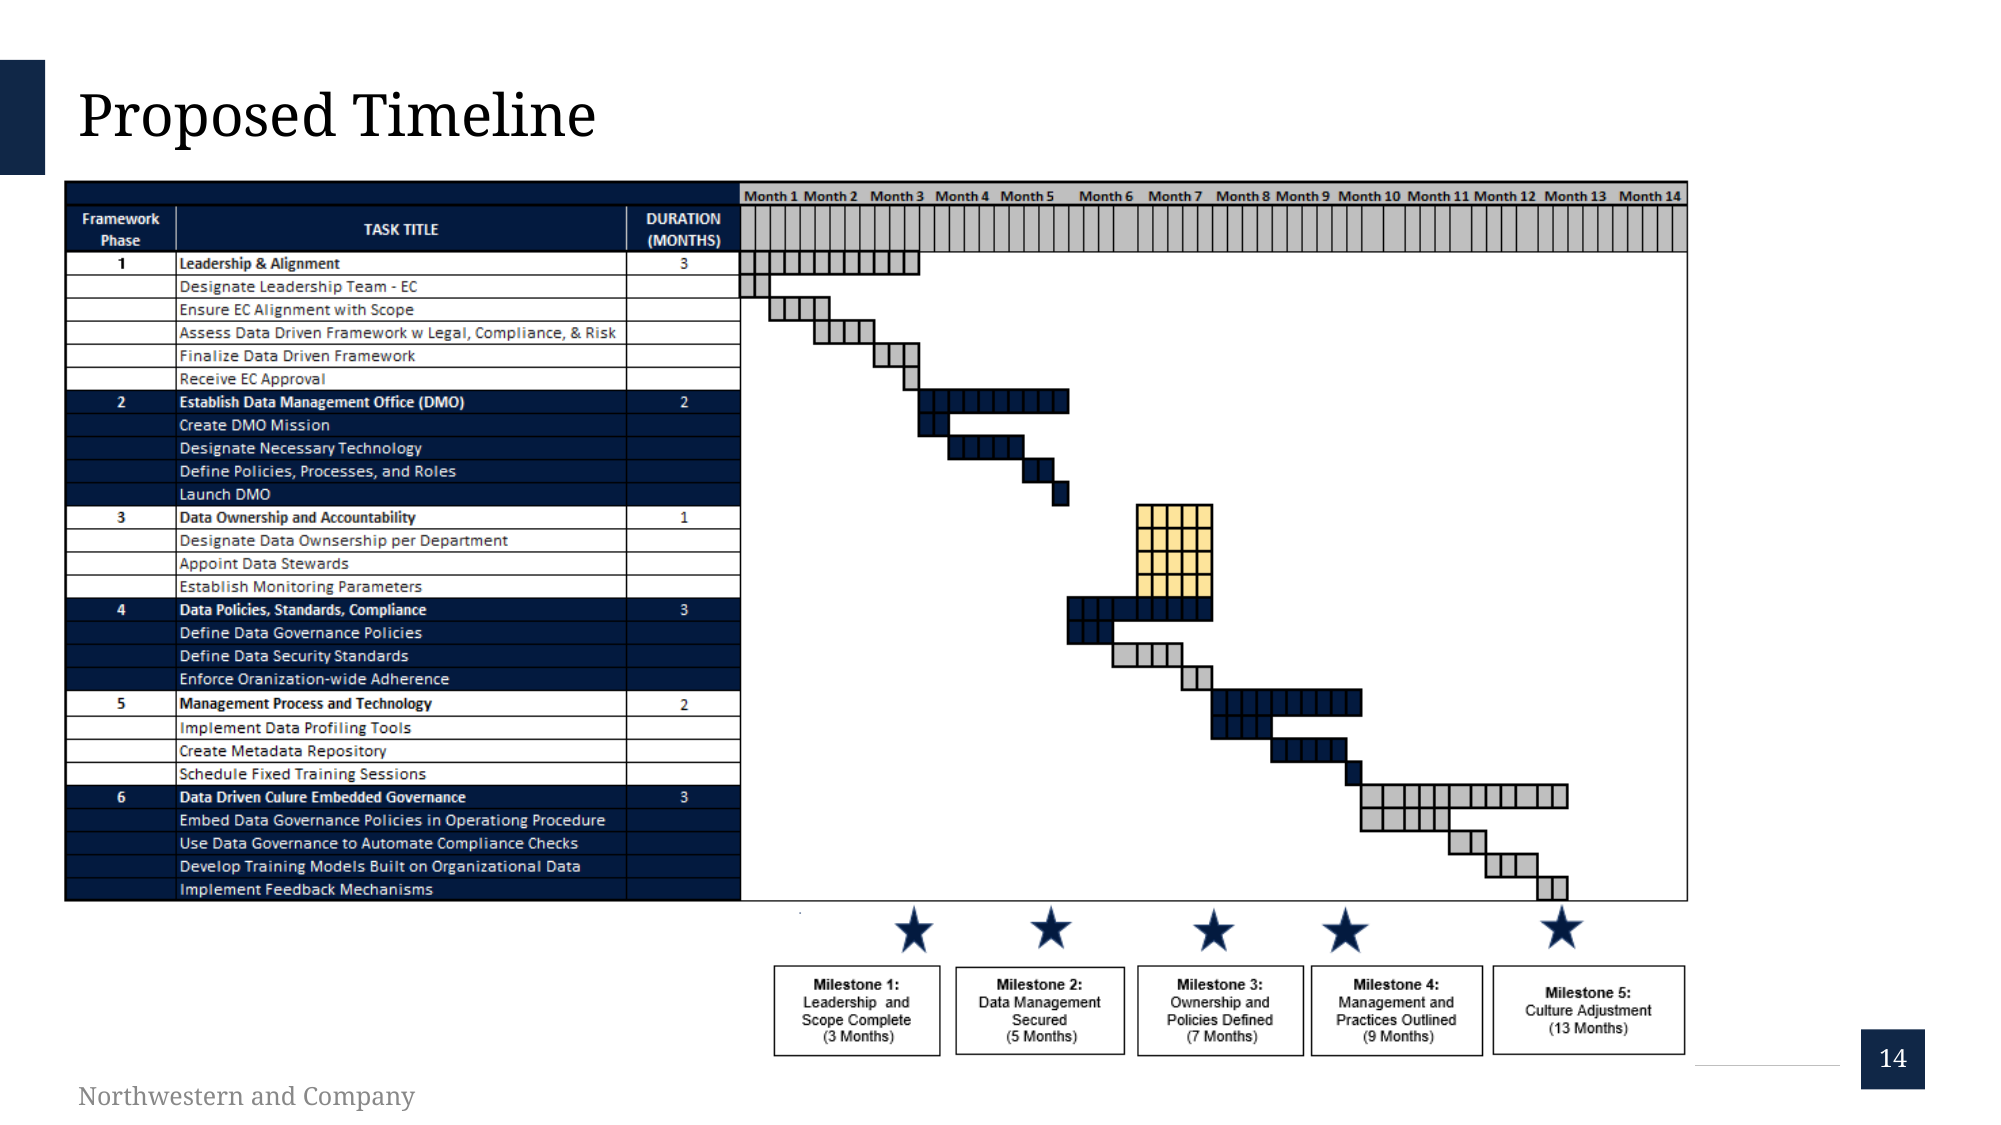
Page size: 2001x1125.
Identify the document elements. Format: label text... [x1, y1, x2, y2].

slide_number ‹#› [1861, 1029, 1925, 1090]
title Proposed Timeline [78, 59, 1925, 175]
footer Northwestern and Company [78, 1074, 754, 1125]
picture [59, 174, 1695, 1066]
text_box [0, 59, 46, 175]
